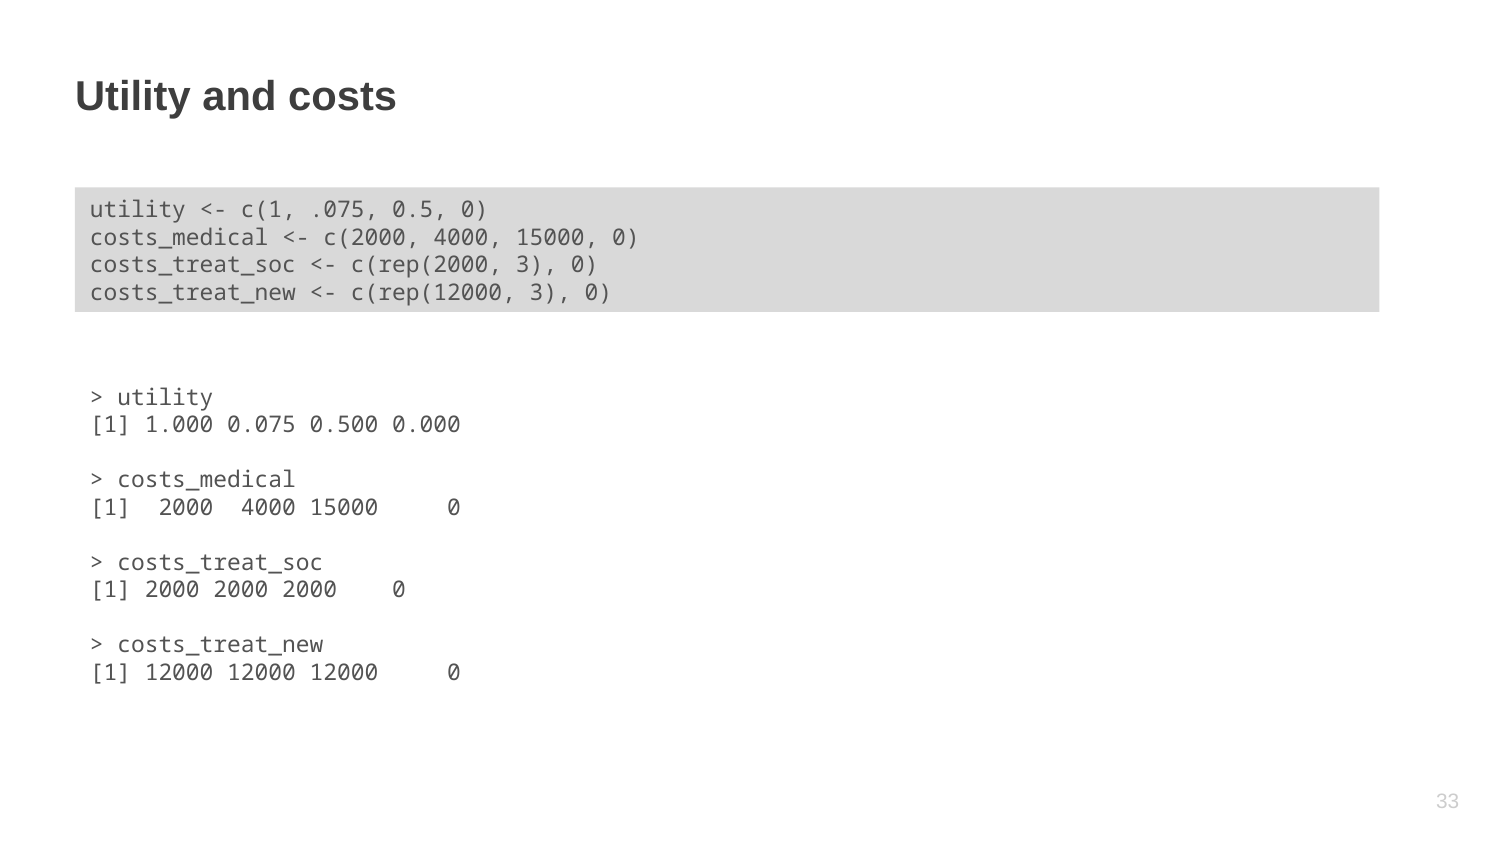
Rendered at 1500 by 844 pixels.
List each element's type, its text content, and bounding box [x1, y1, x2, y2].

text_box > utility [1] 1.000 0.075 0.500 0.000 > costs_medical [1] 2000 4000 15000 0 > costs_treat_soc [1] 2000 2000 2000 0 > costs_treat_new [1] 12000 12000 12000 0 [74, 375, 825, 692]
text_box utility <- c(1, .075, 0.5, 0) costs_medical <- c(2000, 4000, 15000, 0) costs_treat_soc <- c(rep(2000, 3), 0) costs_treat_new <- c(rep(12000, 3), 0) [74, 187, 1380, 312]
slide_number 32 [1393, 777, 1475, 823]
title Utility and costs [75, 0, 1325, 187]
